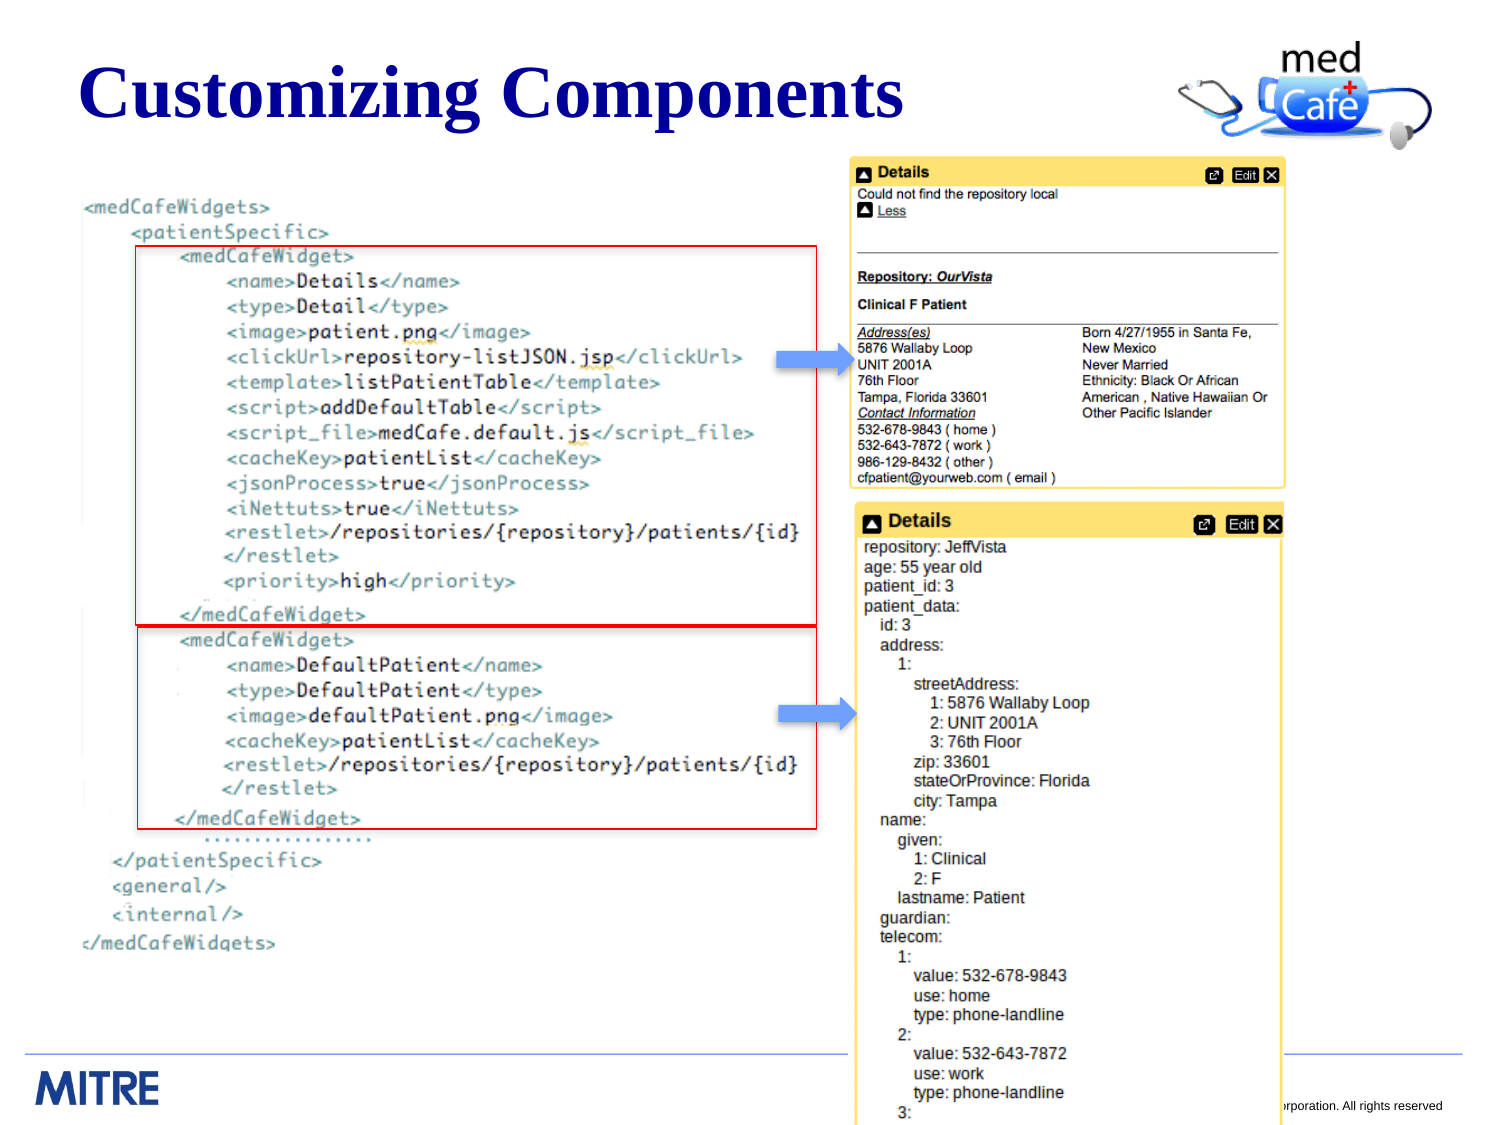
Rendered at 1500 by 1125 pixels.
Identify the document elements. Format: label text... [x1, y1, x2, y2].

picture [30, 1068, 163, 1111]
text_box [808, 730, 817, 830]
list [80, 197, 804, 955]
picture [846, 153, 1295, 1125]
picture [1178, 41, 1432, 150]
text_box [808, 697, 843, 730]
title Customizing Components [62, 62, 1413, 151]
text_box [808, 626, 817, 703]
text_box [808, 377, 817, 626]
text_box [808, 245, 817, 350]
text_box [808, 343, 841, 376]
